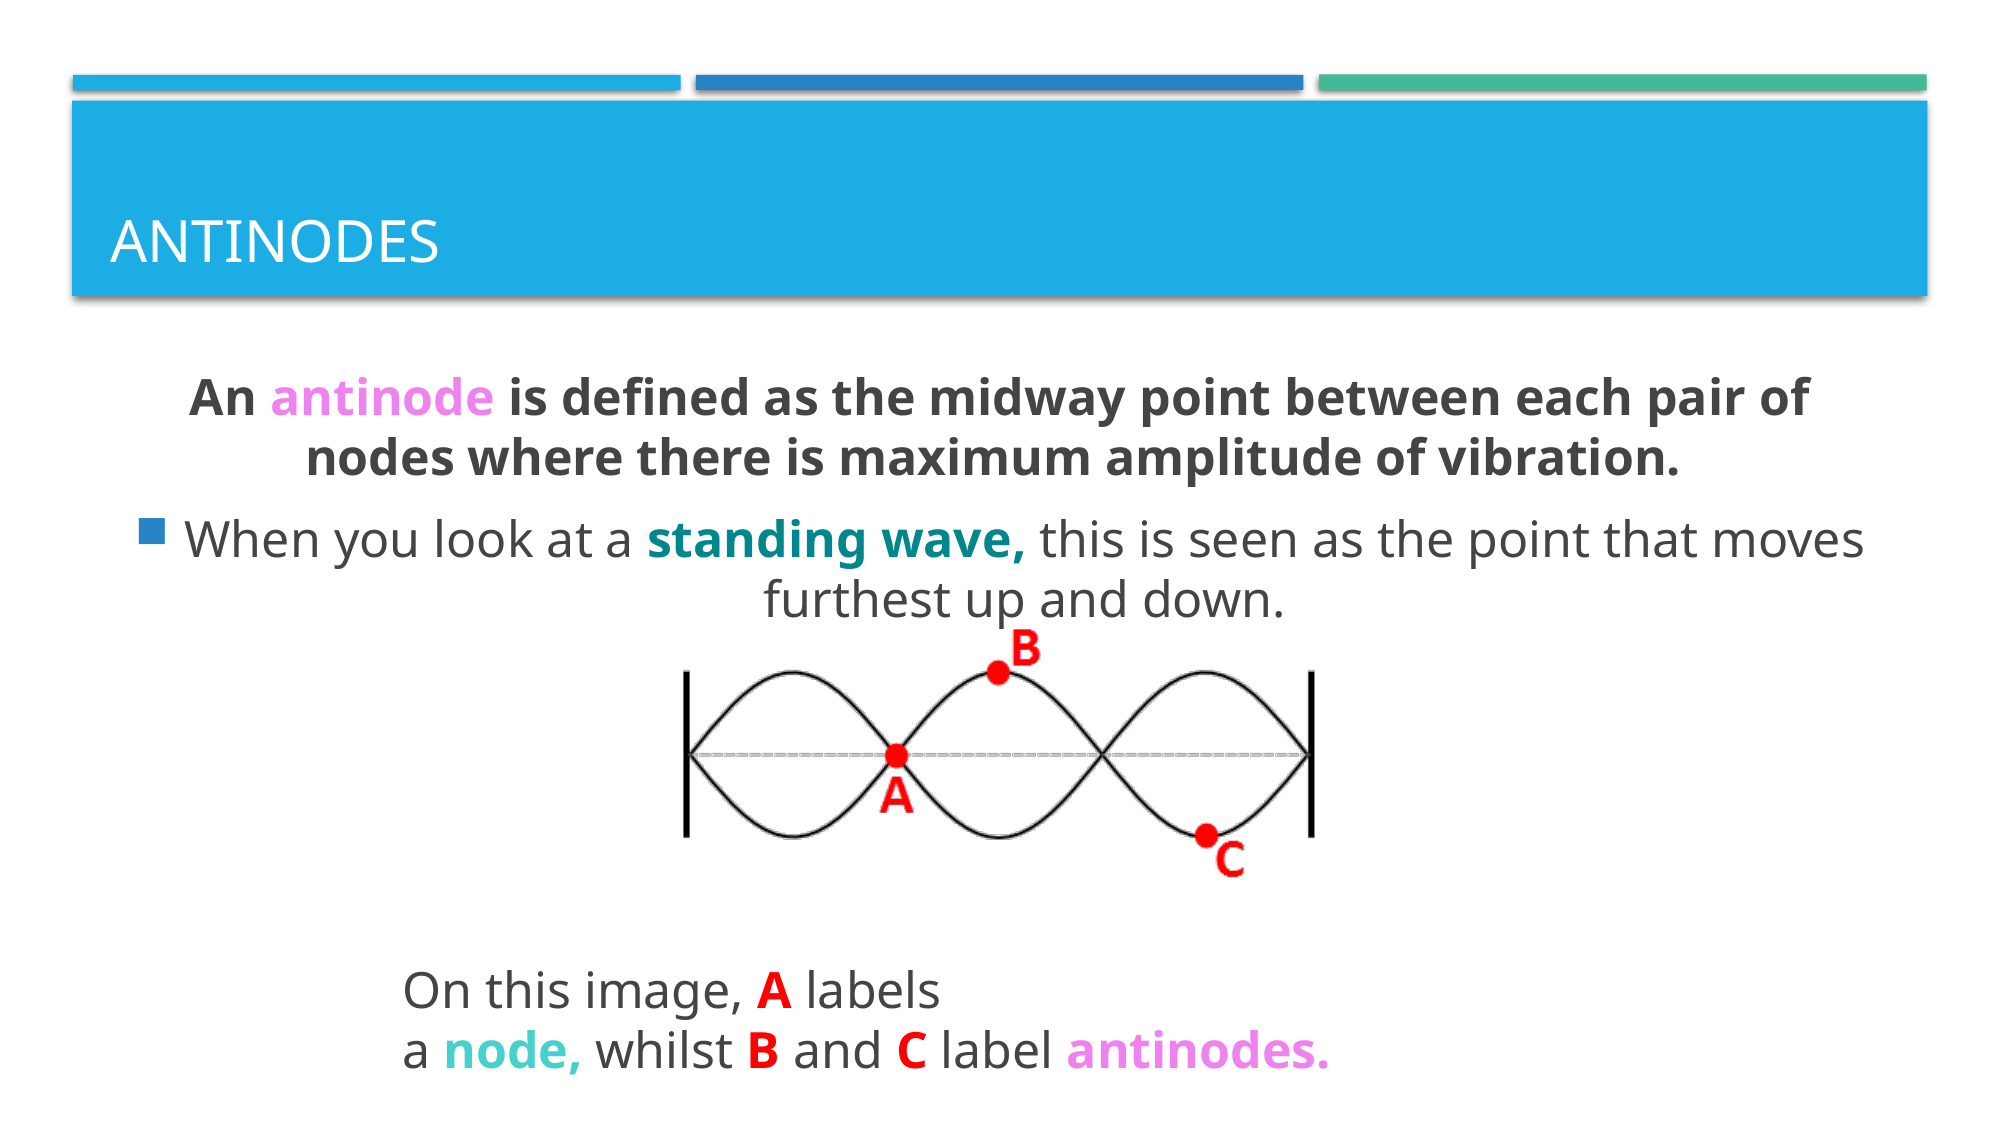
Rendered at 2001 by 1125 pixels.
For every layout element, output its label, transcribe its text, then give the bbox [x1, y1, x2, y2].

picture [679, 624, 1321, 883]
list An antinode is defined as the midway point between each pair of nodes where there is maximum amplitude of vibration. When you look at a standing wave, this is seen as the point that moves furthest up and down. [95, 357, 1905, 657]
title Antinodes [95, 115, 1905, 282]
text_box On this image, A labels a node, whilst B and C label antinodes. [387, 951, 1765, 1086]
